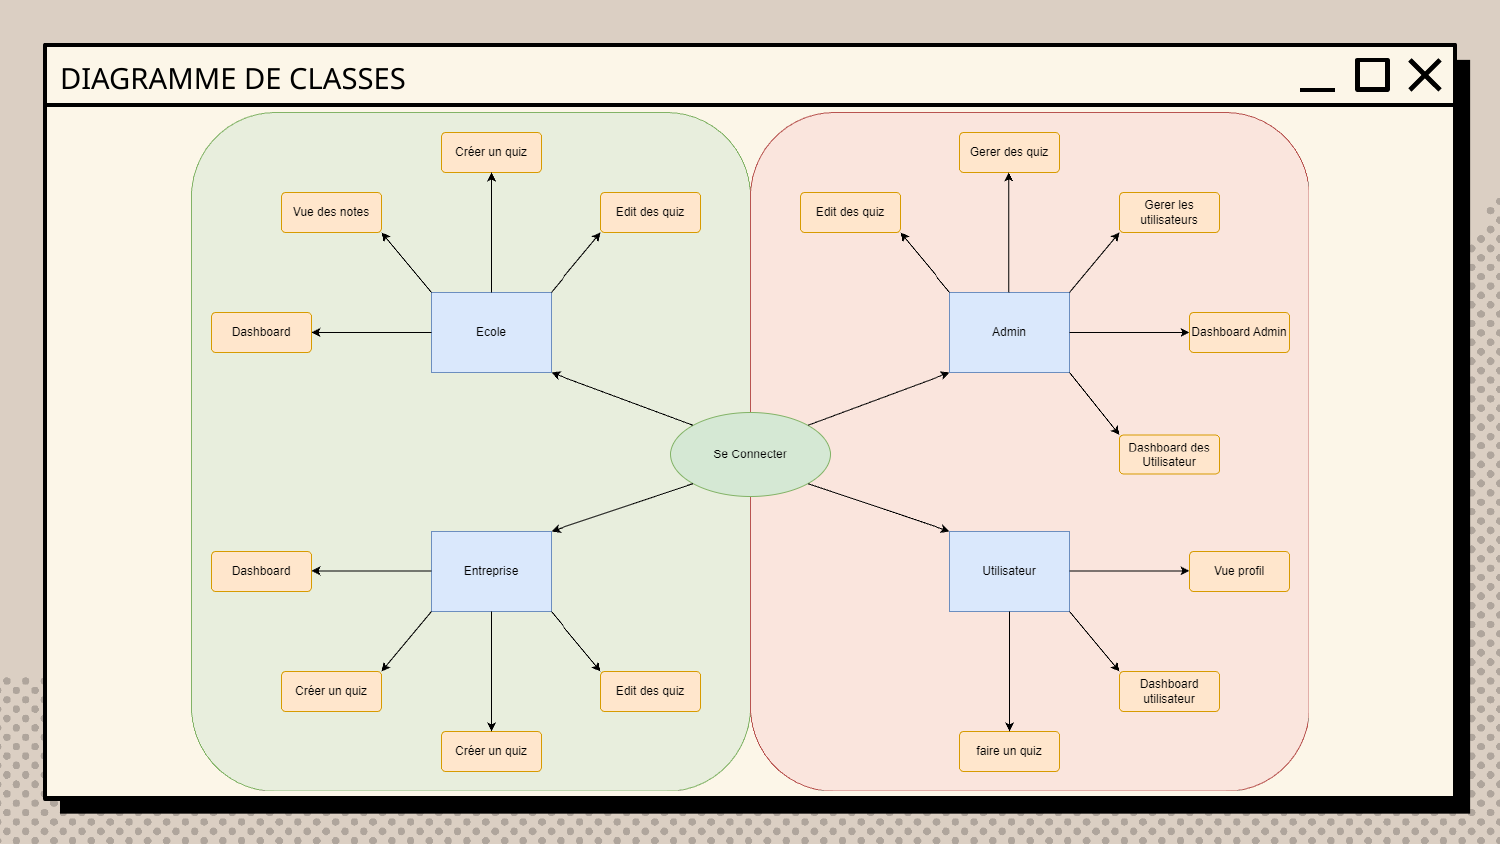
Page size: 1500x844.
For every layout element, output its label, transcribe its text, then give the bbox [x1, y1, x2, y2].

text_box DIAGRAMME DE CLASSES [44, 44, 750, 104]
picture [191, 112, 1309, 792]
